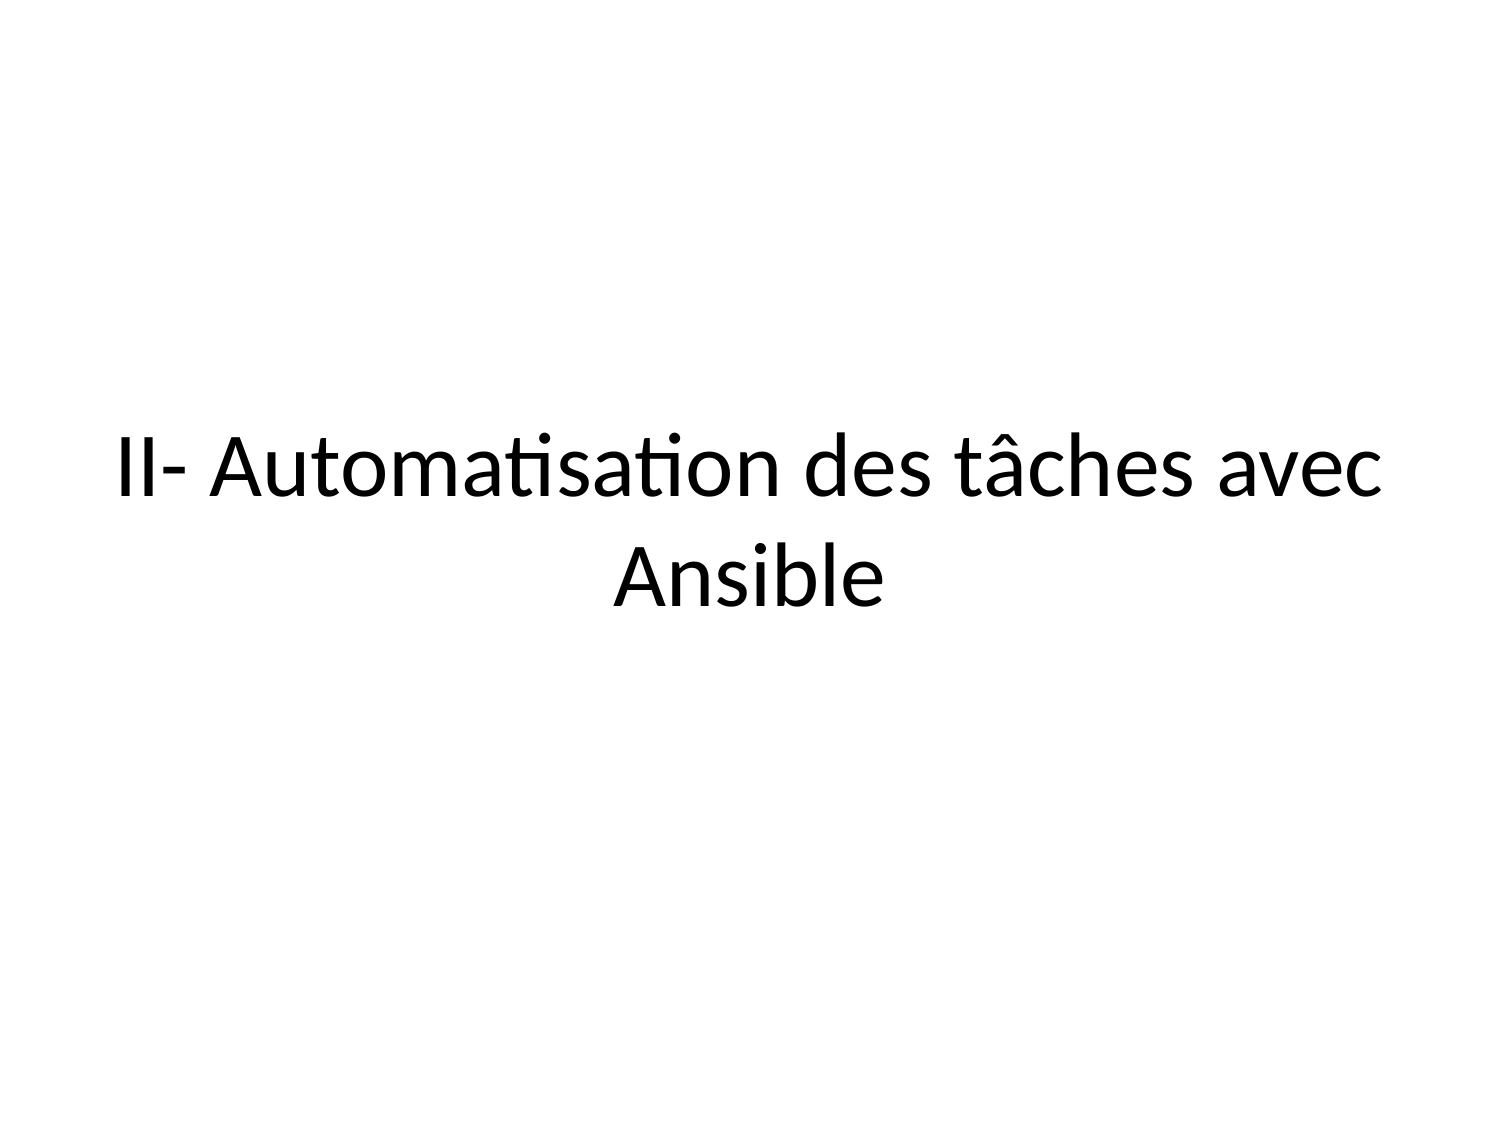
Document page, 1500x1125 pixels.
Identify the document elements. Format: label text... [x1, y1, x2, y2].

title II- Automatisation des tâches avec Ansible [75, 404, 1425, 625]
